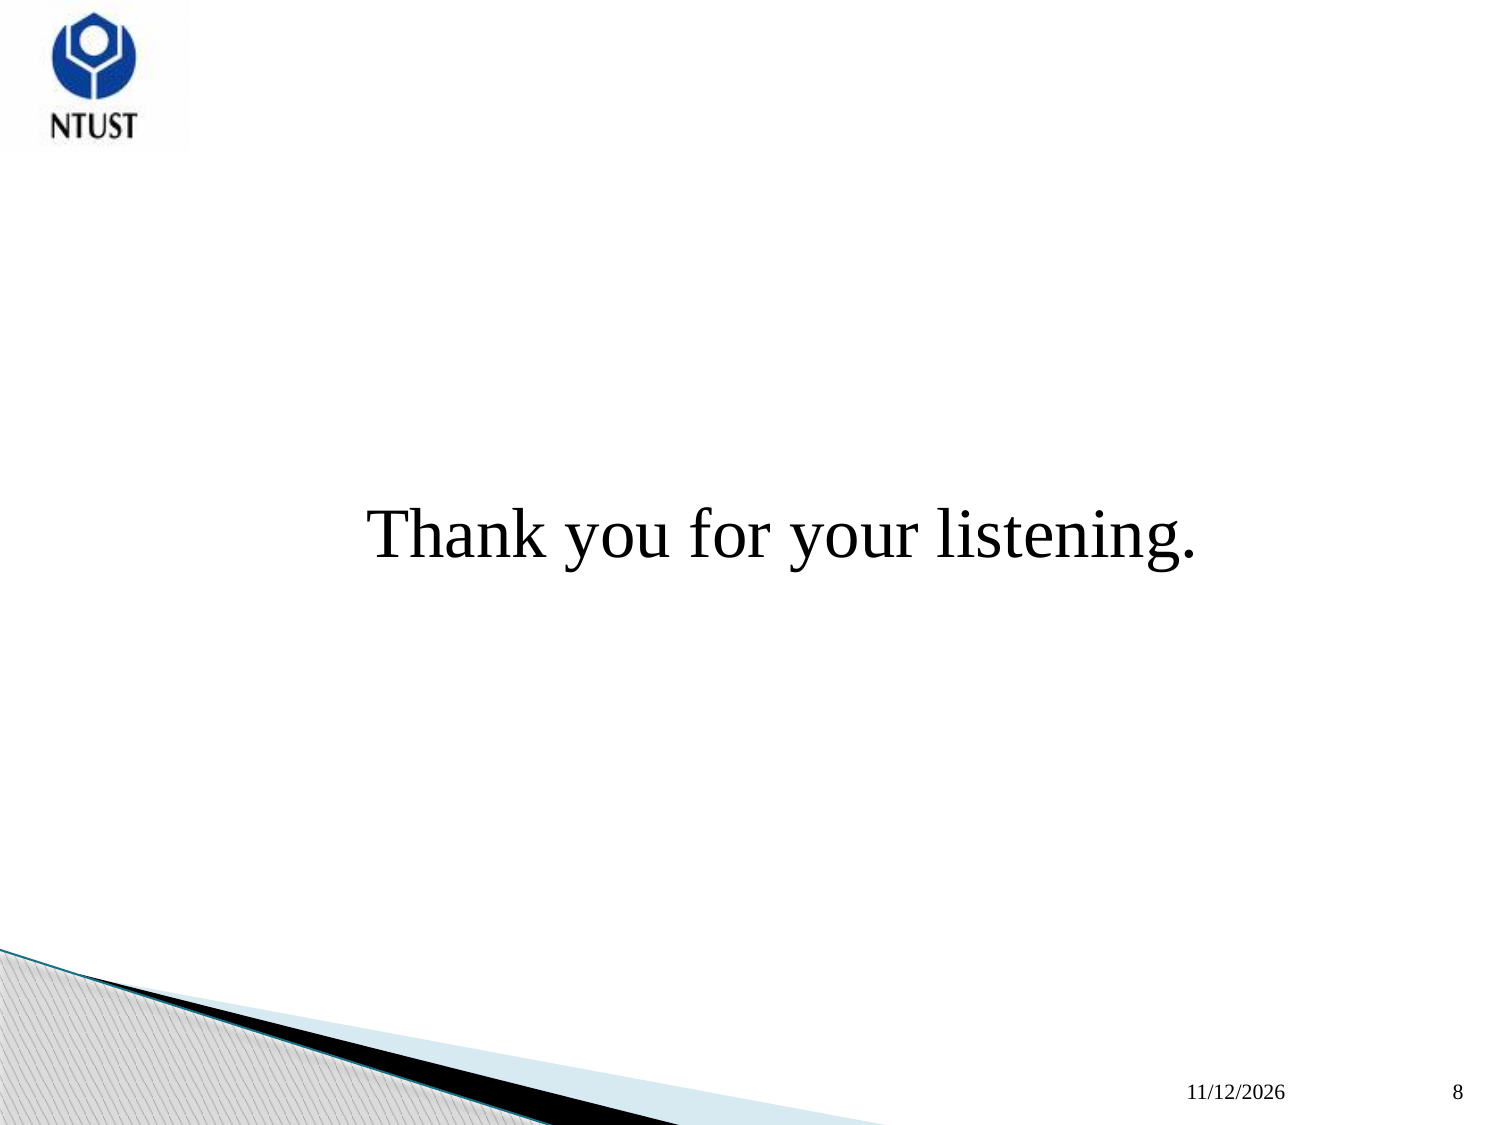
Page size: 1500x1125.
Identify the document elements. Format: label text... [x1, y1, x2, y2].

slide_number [1171, 1051, 1382, 1112]
slide_number 8 [1382, 1051, 1479, 1112]
list Thank you for your listening. [337, 478, 1257, 692]
picture [0, 0, 189, 153]
